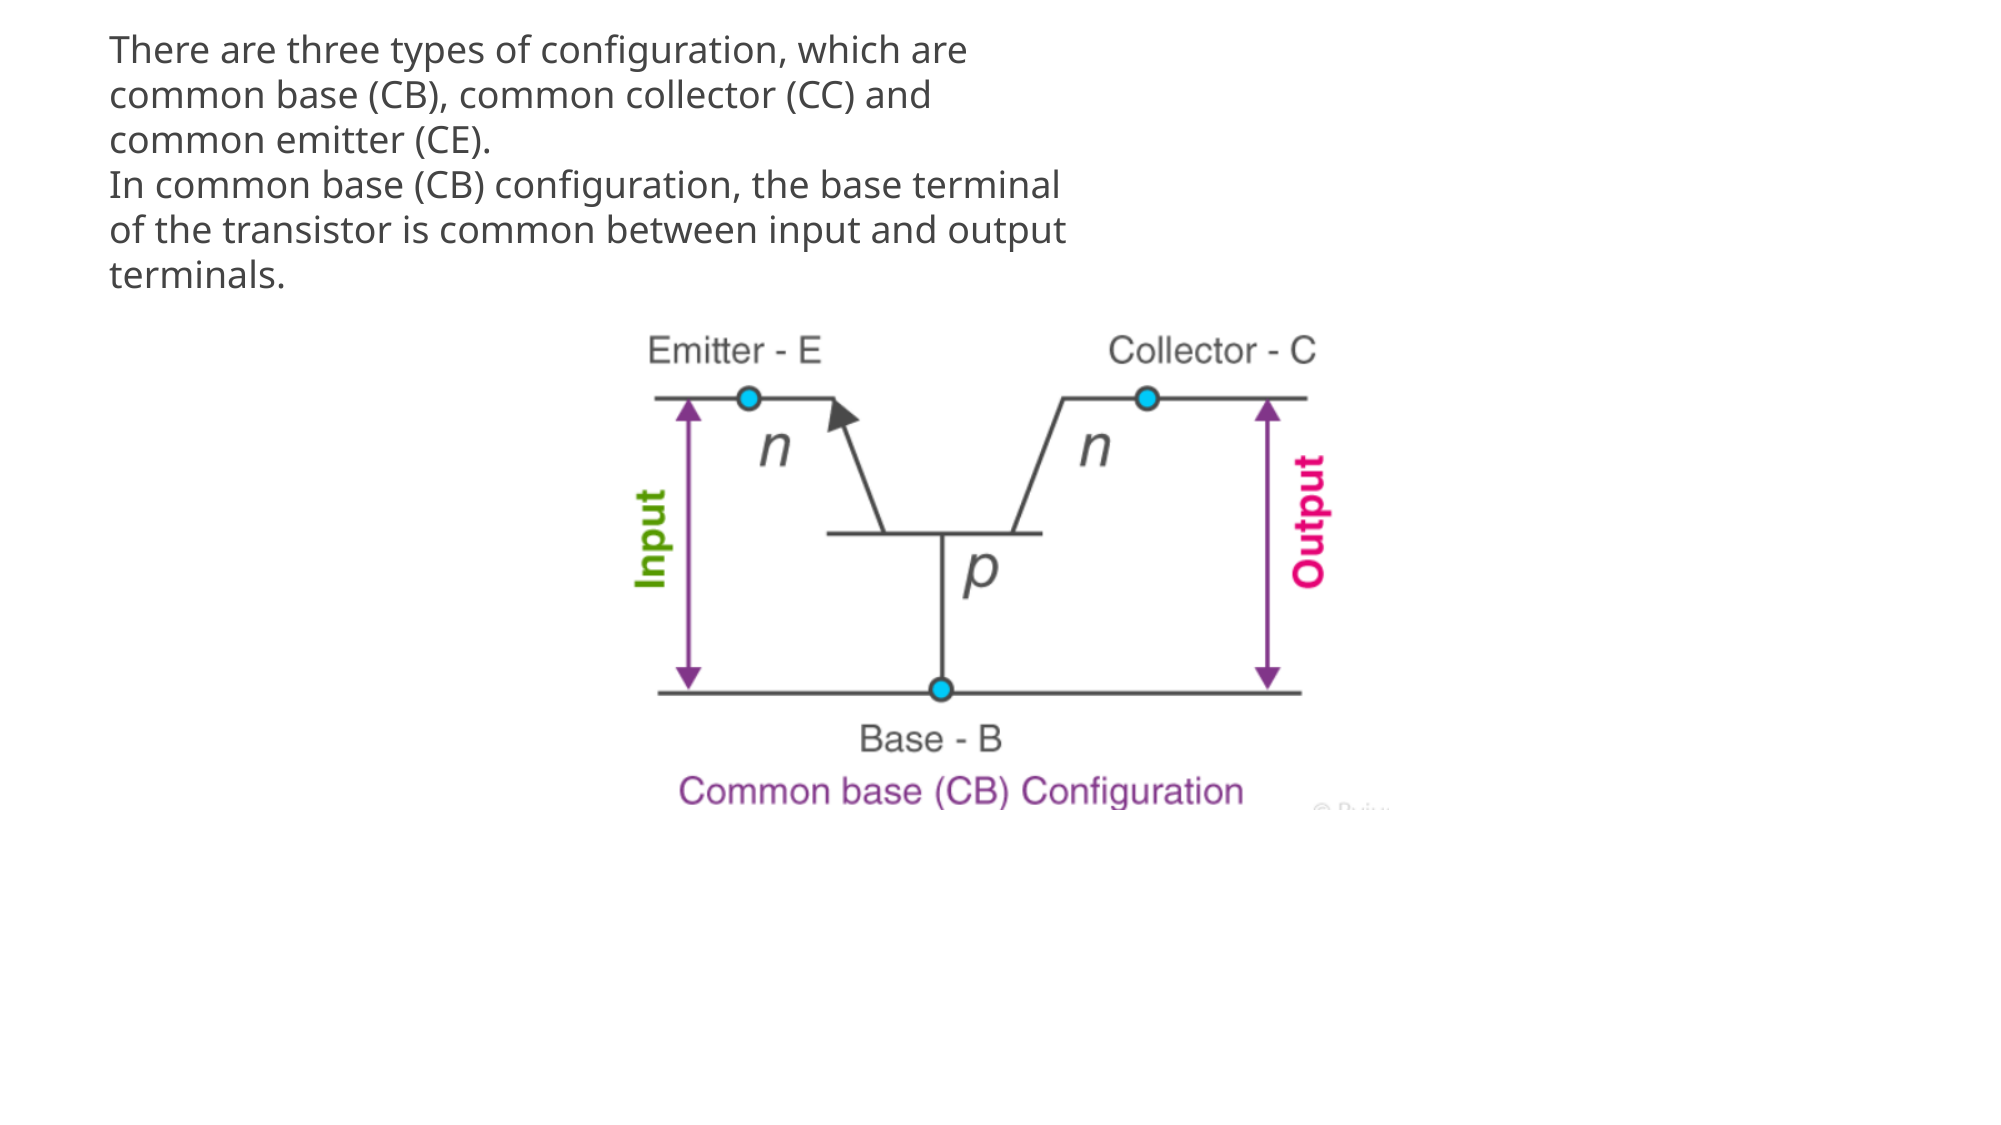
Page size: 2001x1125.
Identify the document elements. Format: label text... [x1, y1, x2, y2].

picture [611, 315, 1389, 810]
text_box There are three types of configuration, which are common base (CB), common collector (CC) and common emitter (CE). In common base (CB) configuration, the base terminal of the transistor is common between input and output terminals. [94, 19, 1095, 304]
